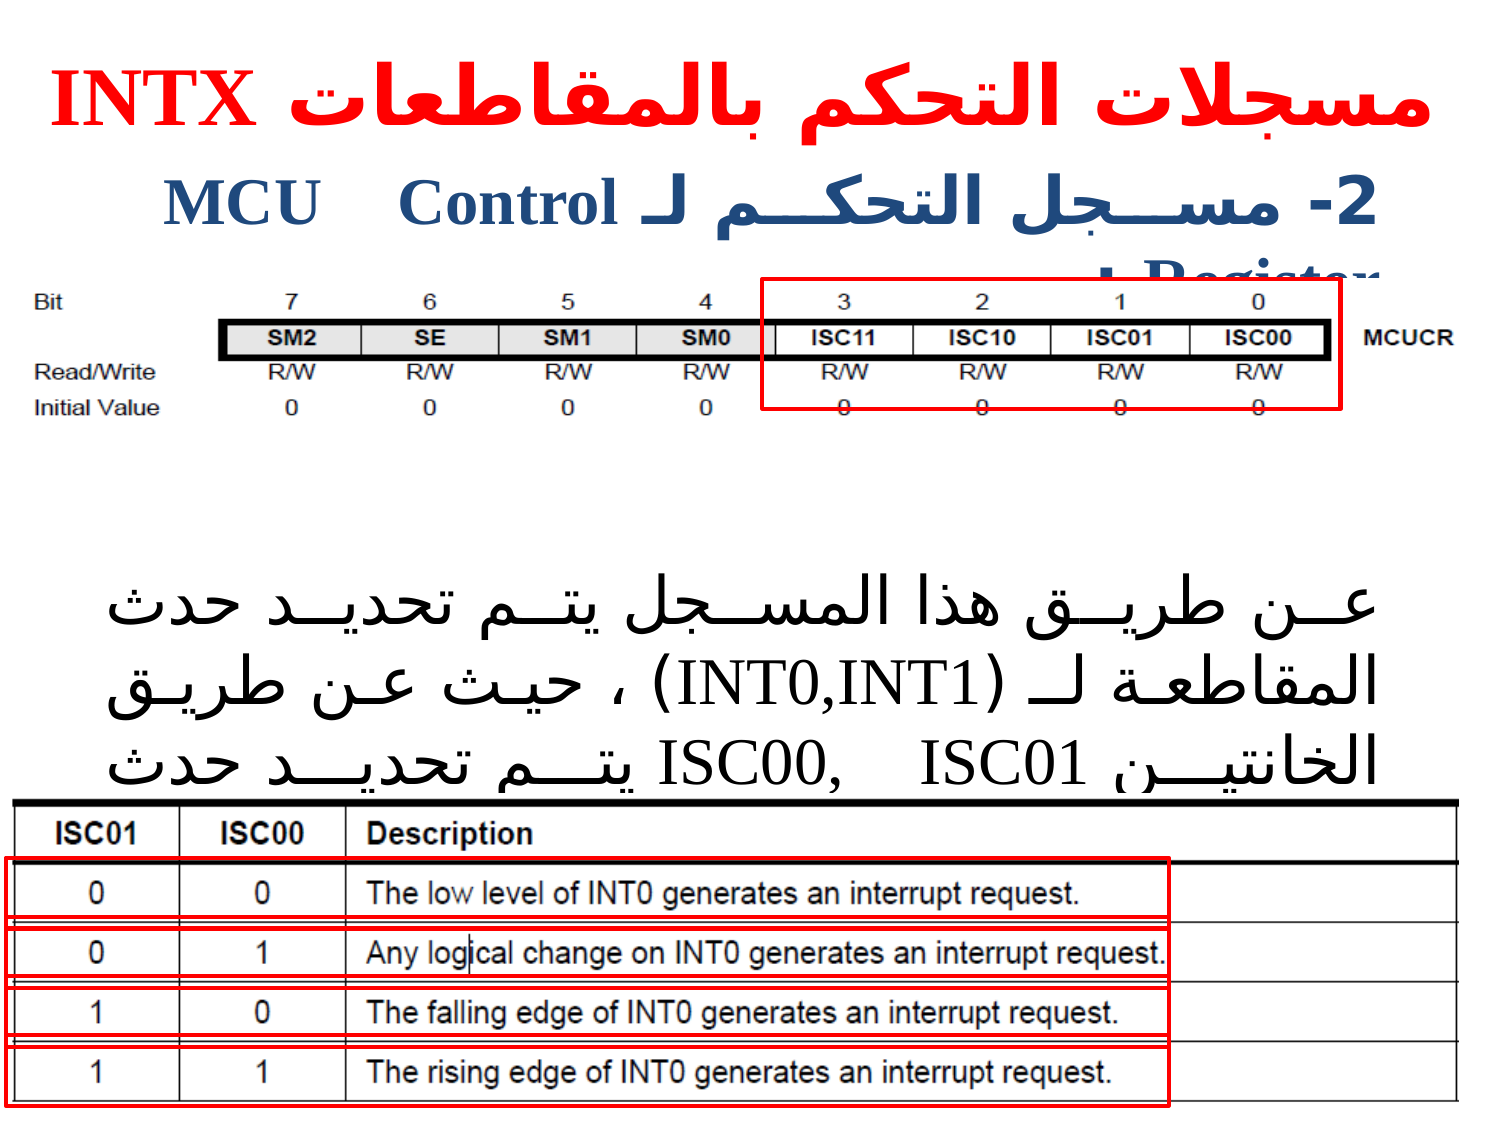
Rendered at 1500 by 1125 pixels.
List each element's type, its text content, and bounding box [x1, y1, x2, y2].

text_box مسجلات التحكم بالمقاطعات INTX [35, 34, 1452, 150]
text_box 2- مسجل التحكم لـ MCU Control Register : عن طريق هذا المسجل يتم تحديد حدث المقاطعة لـ (INT0,INT1) ، حيث عن طريق الخانتين ISC00, ISC01 يتم تحديد حدث المقاطعة INT0 وفق الجدول التالي: [90, 471, 1397, 791]
text_box 2- مسجل التحكم لـ MCU Control Register : عن طريق هذا المسجل يتم تحديد حدث المقاطعة لـ (INT0,INT1) ، حيث عن طريق الخانتين ISC00, ISC01 يتم تحديد حدث المقاطعة INT0 وفق الجدول التالي: [90, 150, 1397, 277]
picture [5, 793, 1459, 1113]
picture [12, 278, 1500, 463]
